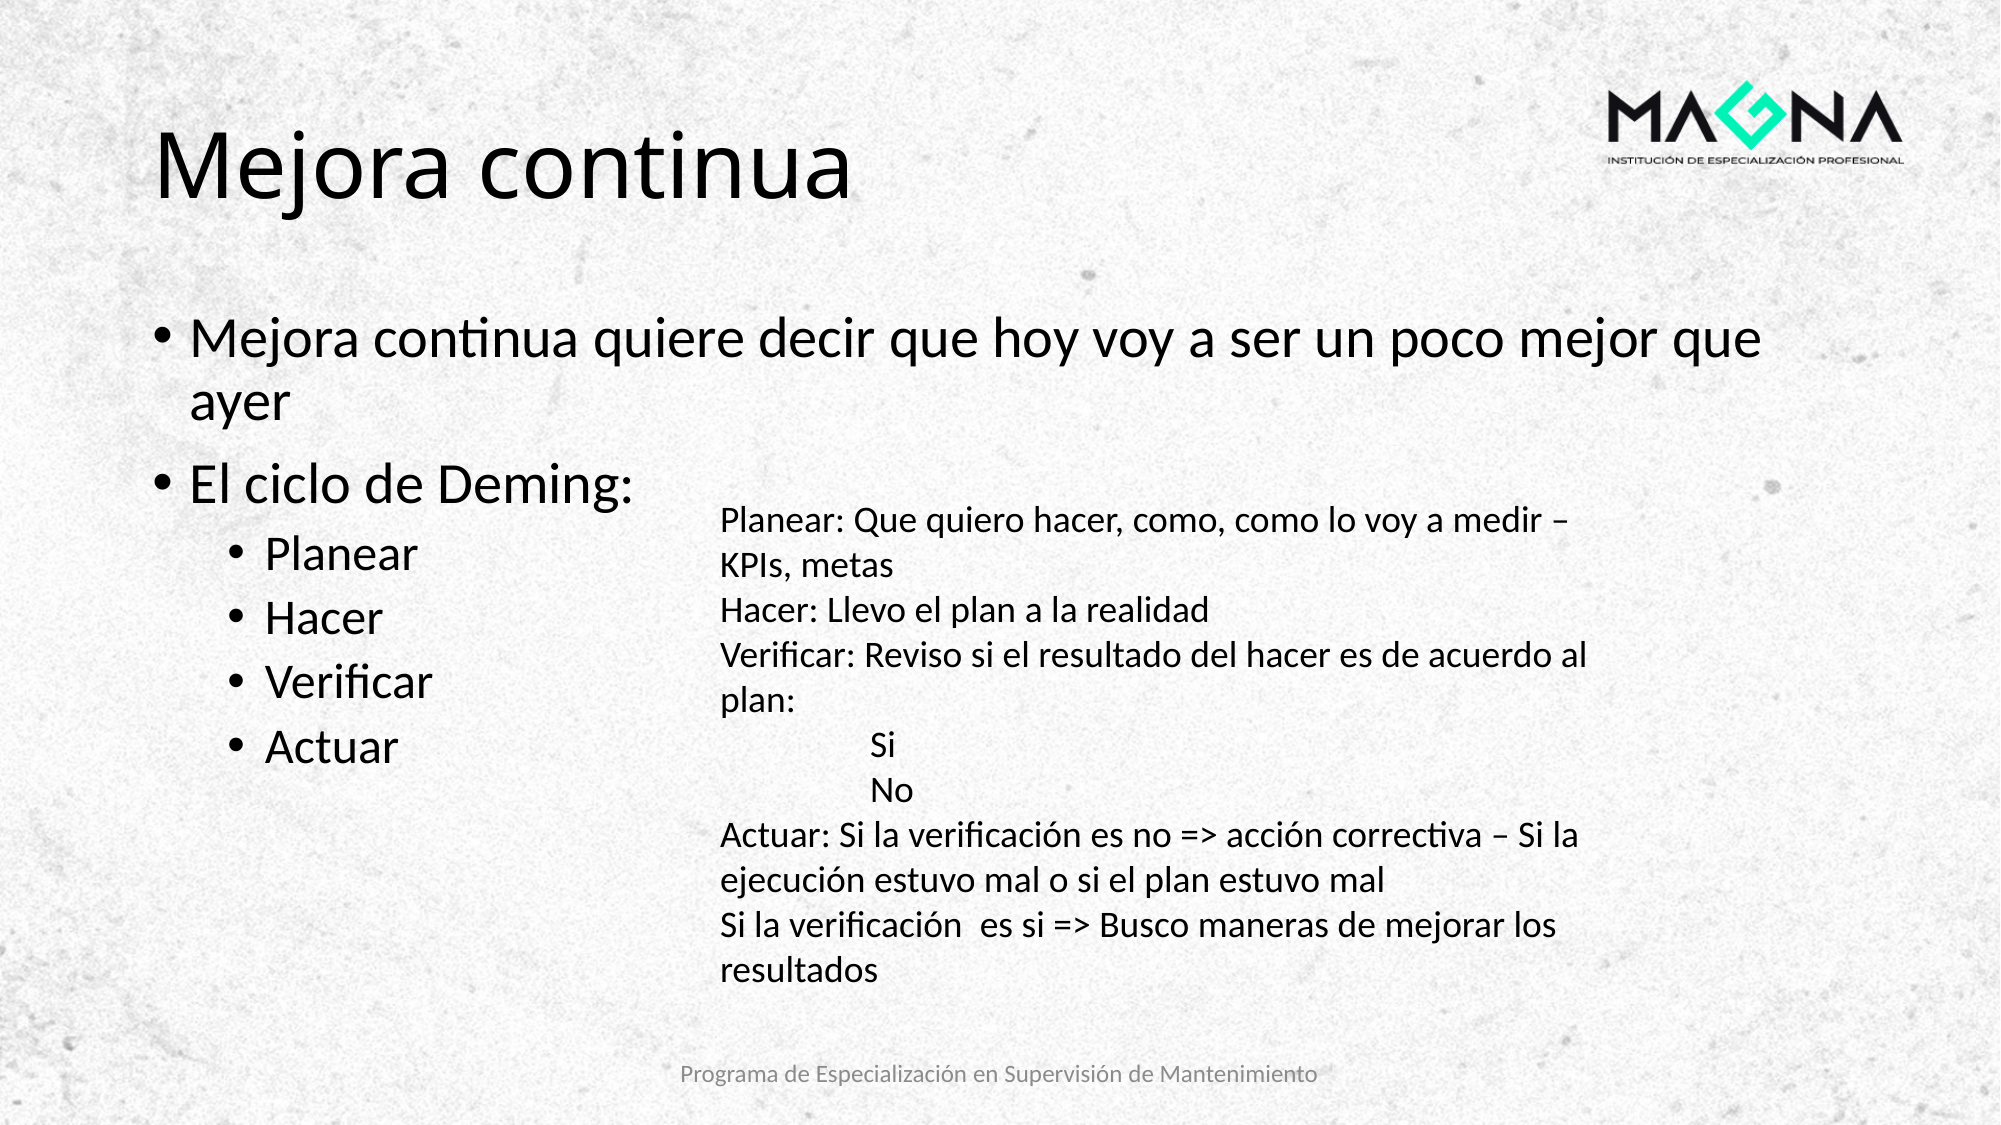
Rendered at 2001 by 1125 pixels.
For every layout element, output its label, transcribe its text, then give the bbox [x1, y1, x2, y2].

picture [0, 0, 2001, 1125]
list Mejora continua quiere decir que hoy voy a ser un poco mejor que ayer El ciclo de Deming: Planear Hacer Verificar Actuar [137, 299, 1863, 1014]
title Mejora continua [137, 59, 1863, 278]
text_box Planear: Que quiero hacer, como, como lo voy a medir – KPIs, metas Hacer: Llevo el plan a la realidad Verificar: Reviso si el resultado del hacer es de acuerdo al plan: Si No Actuar: Si la verificación es no => acción correctiva – Si la ejecución estuvo mal o si el plan estuvo mal Si la verificación es si => Busco maneras de mejorar los resultados [705, 487, 1607, 998]
